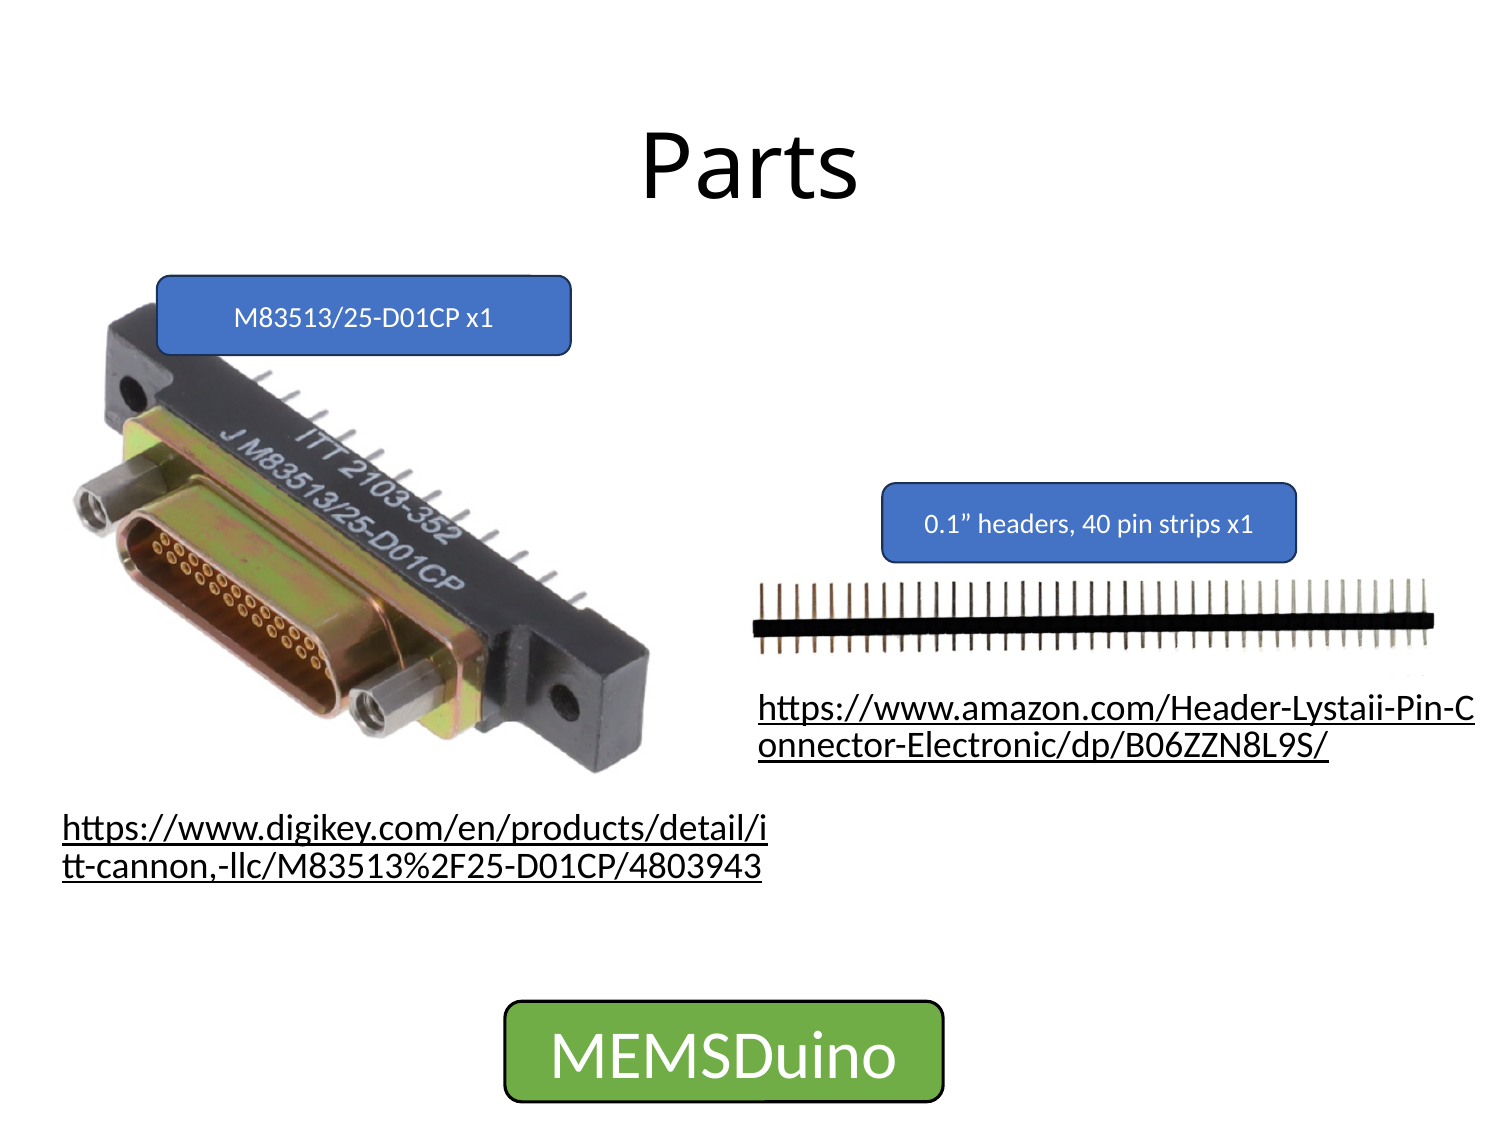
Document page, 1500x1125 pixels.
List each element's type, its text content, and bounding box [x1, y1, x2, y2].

text_box https://www.amazon.com/Header-Lystaii-Pin-Connector-Electronic/dp/B06ZZN8L9S/ [1157, 675, 1500, 781]
text_box MEMSDuino [503, 999, 945, 1104]
picture [726, 243, 1468, 994]
text_box https://www.digikey.com/en/products/detail/itt-cannon,-llc/M83513%2F25-D01CP/4803943 [47, 795, 798, 901]
picture [22, 277, 687, 795]
text_box 0.1” headers, 40 pin strips x1 [1157, 482, 1298, 564]
text_box https://www.amazon.com/Header-Lystaii-Pin-Connector-Electronic/dp/B06ZZN8L9S/ [742, 675, 1043, 781]
text_box 0.1” headers, 40 pin strips x1 [881, 482, 1043, 564]
title Parts [103, 59, 1397, 278]
